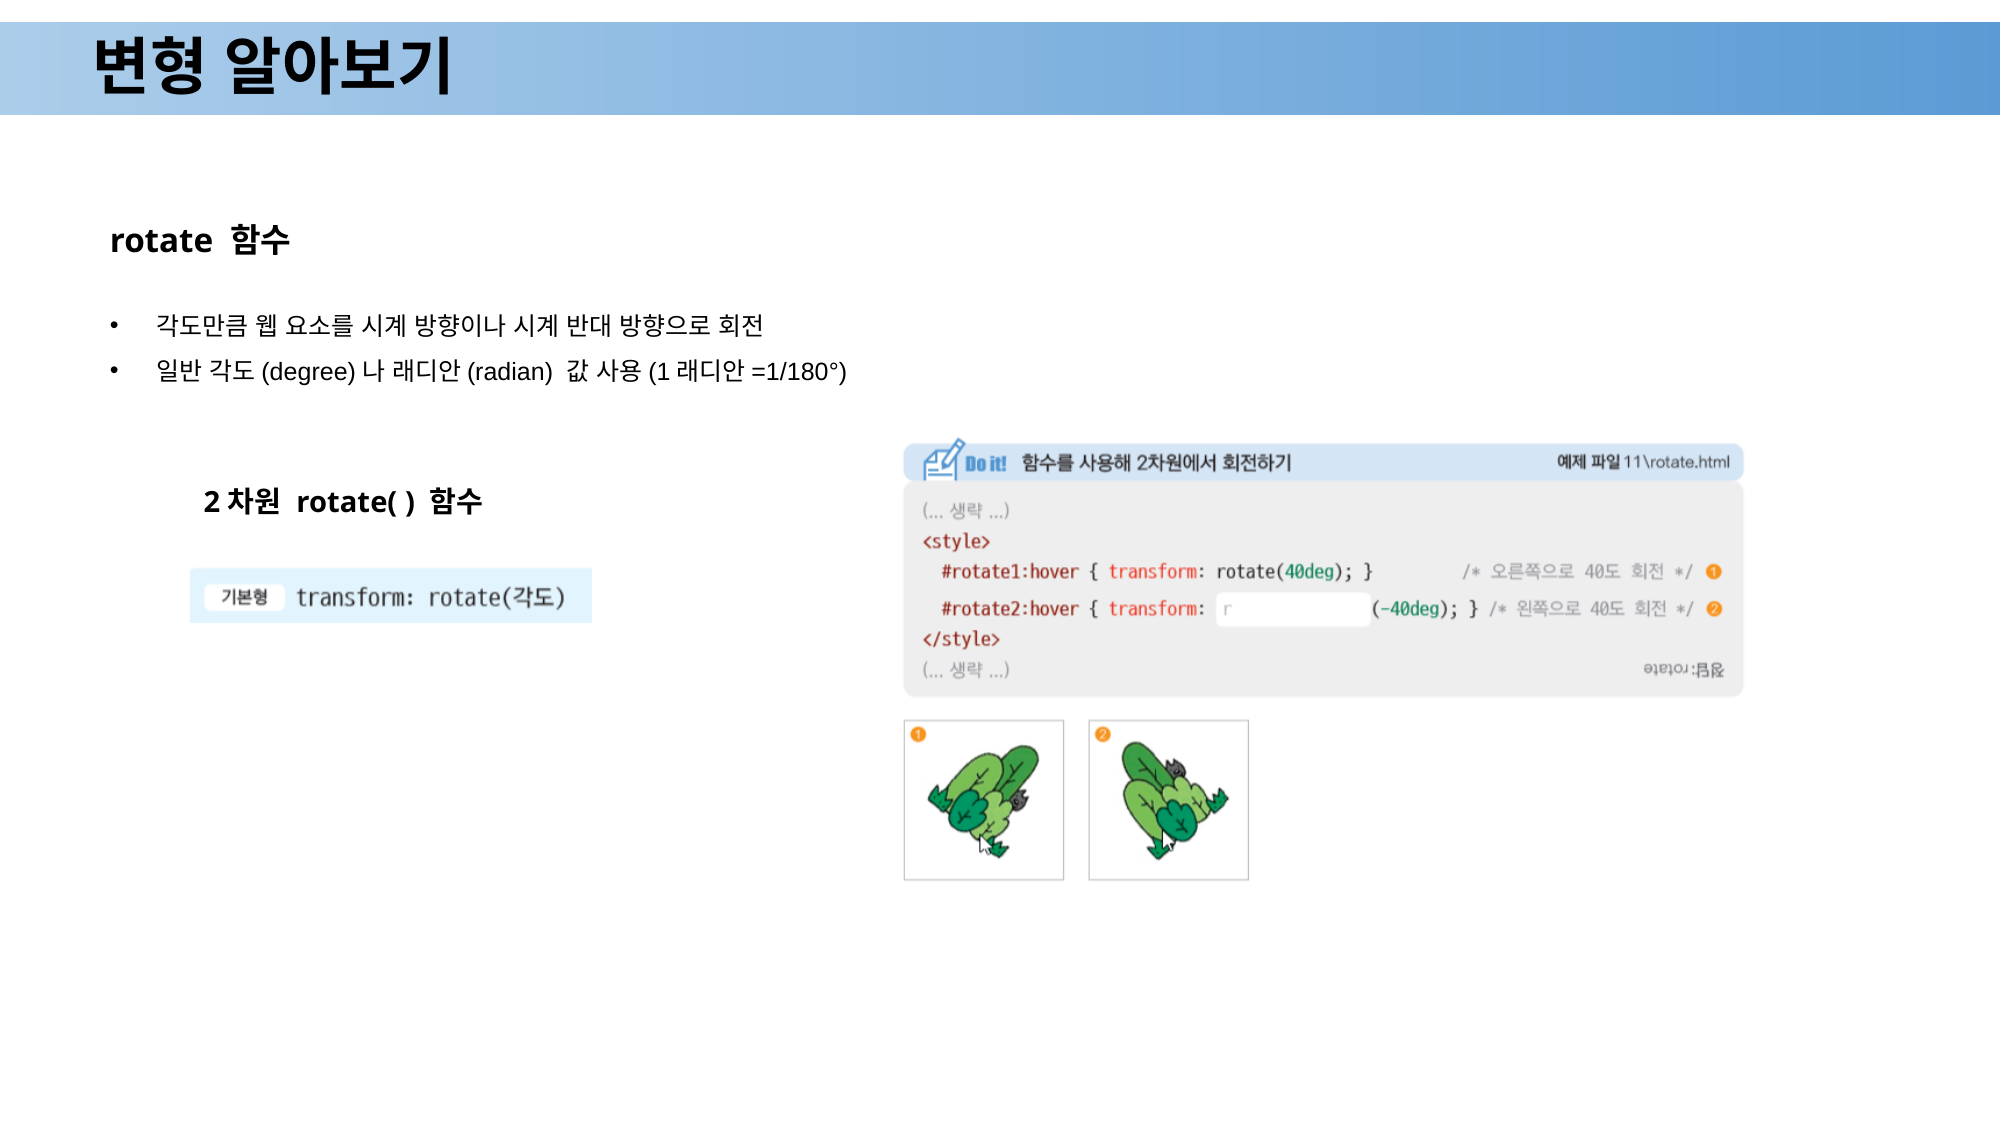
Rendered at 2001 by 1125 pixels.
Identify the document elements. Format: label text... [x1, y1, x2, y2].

text_box 각도만큼 웹 요소를 시계 방향이나 시계 반대 방향으로 회전 일반 각도(degree)나 래디안(radian) 값 사용(1래디안=1/180°) [94, 287, 1026, 393]
picture [190, 567, 592, 623]
text_box 2차원 rotate( ) 함수 [188, 475, 731, 526]
picture [898, 436, 1750, 887]
title 변형 알아보기 [77, 22, 1569, 116]
text_box rotate 함수 [94, 211, 638, 267]
